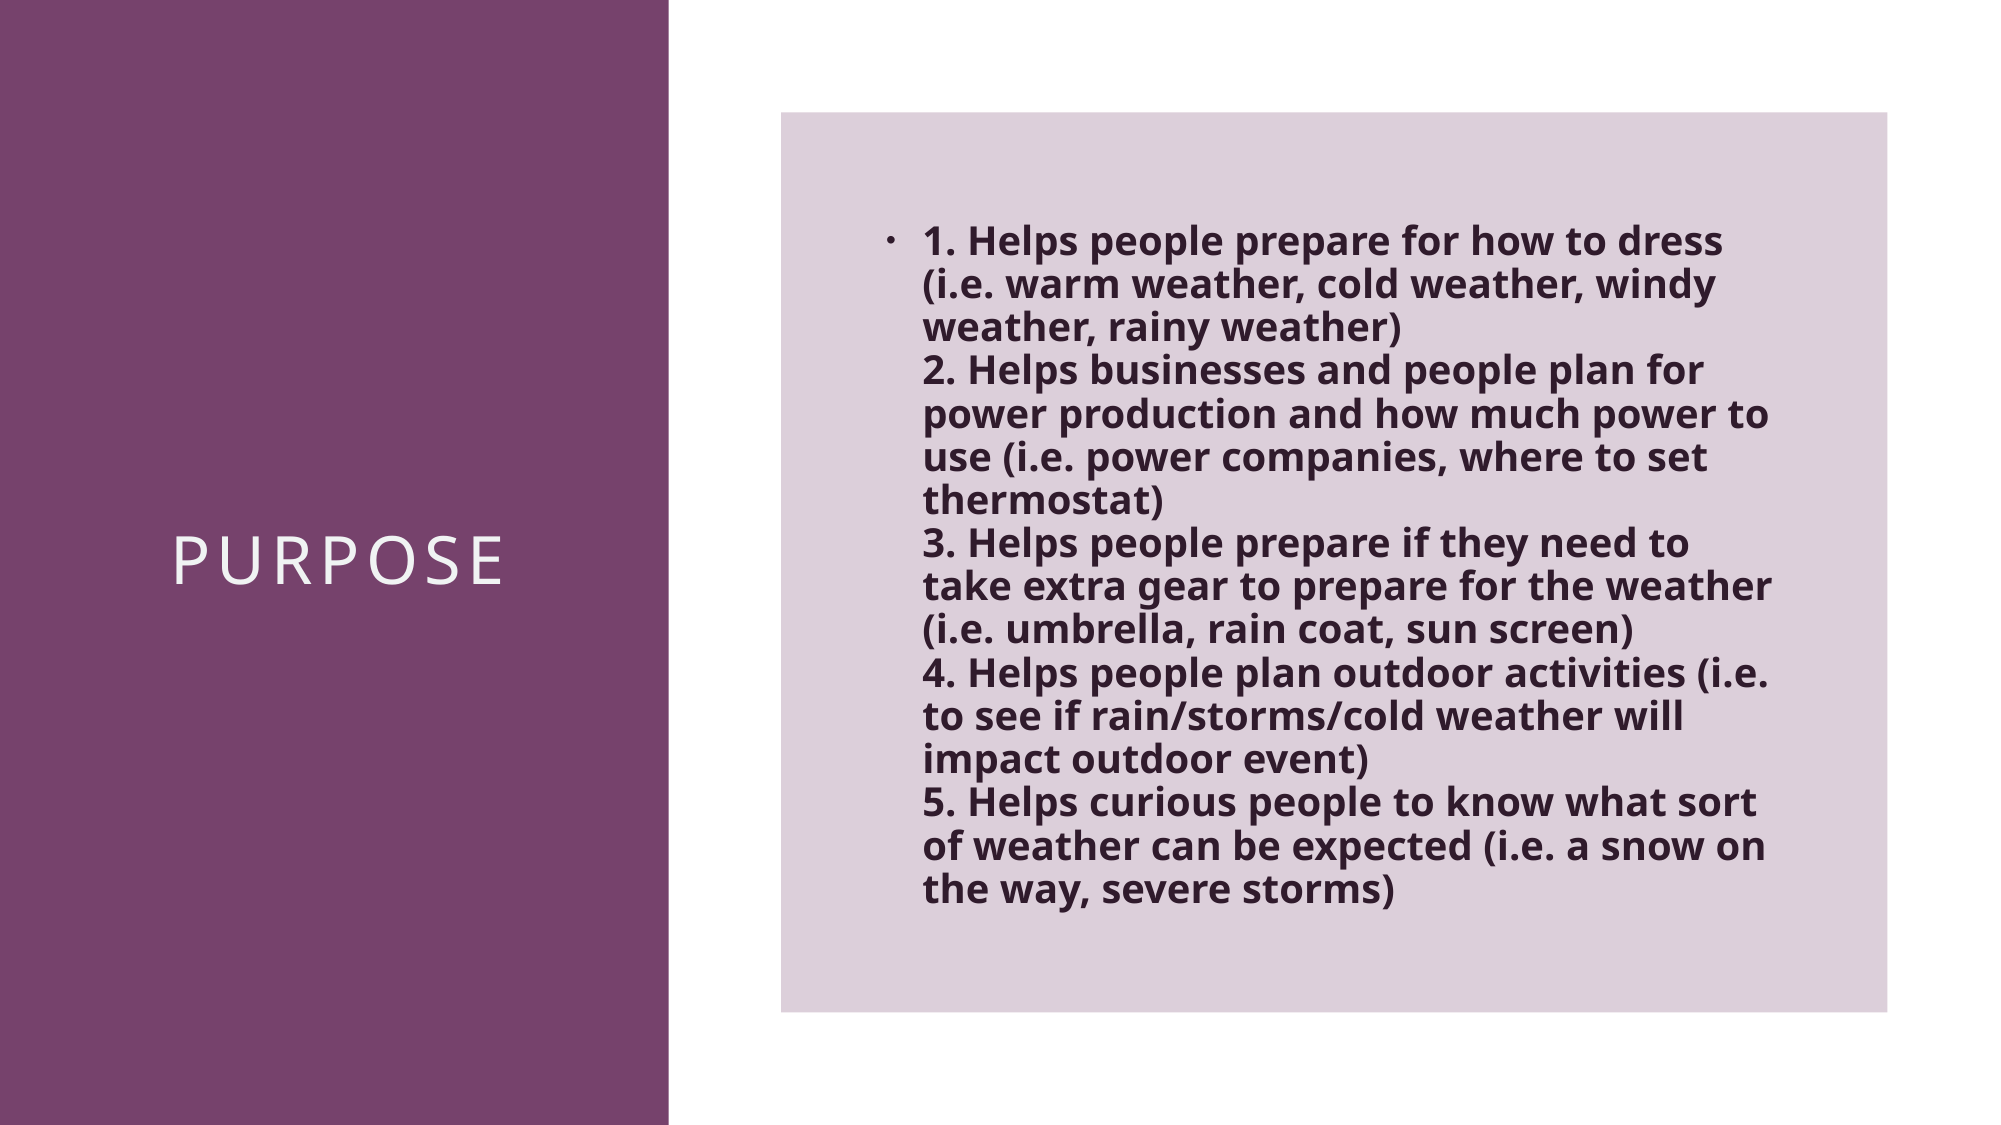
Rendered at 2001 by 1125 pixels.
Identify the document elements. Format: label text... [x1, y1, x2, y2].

text_box [0, 0, 670, 1125]
text_box [670, 0, 2000, 1125]
title PURPOSE [112, 224, 563, 900]
list 1. Helps people prepare for how to dress (i.e. warm weather, cold weather, windy weather, rainy weather) 2. Helps businesses and people plan for power production and how much power to use (i.e. power companies, where to set thermostat) 3. Helps people prepare if they need to take extra gear to prepare for the weather (i.e. umbrella, rain coat, sun screen) 4. Helps people plan outdoor activities (i.e. to see if rain/storms/cold weather will impact outdoor event) 5. Helps curious people to know what sort of weather can be expected (i.e. a snow on the way, severe storms) [871, 208, 1795, 925]
text_box [780, 111, 1888, 1013]
